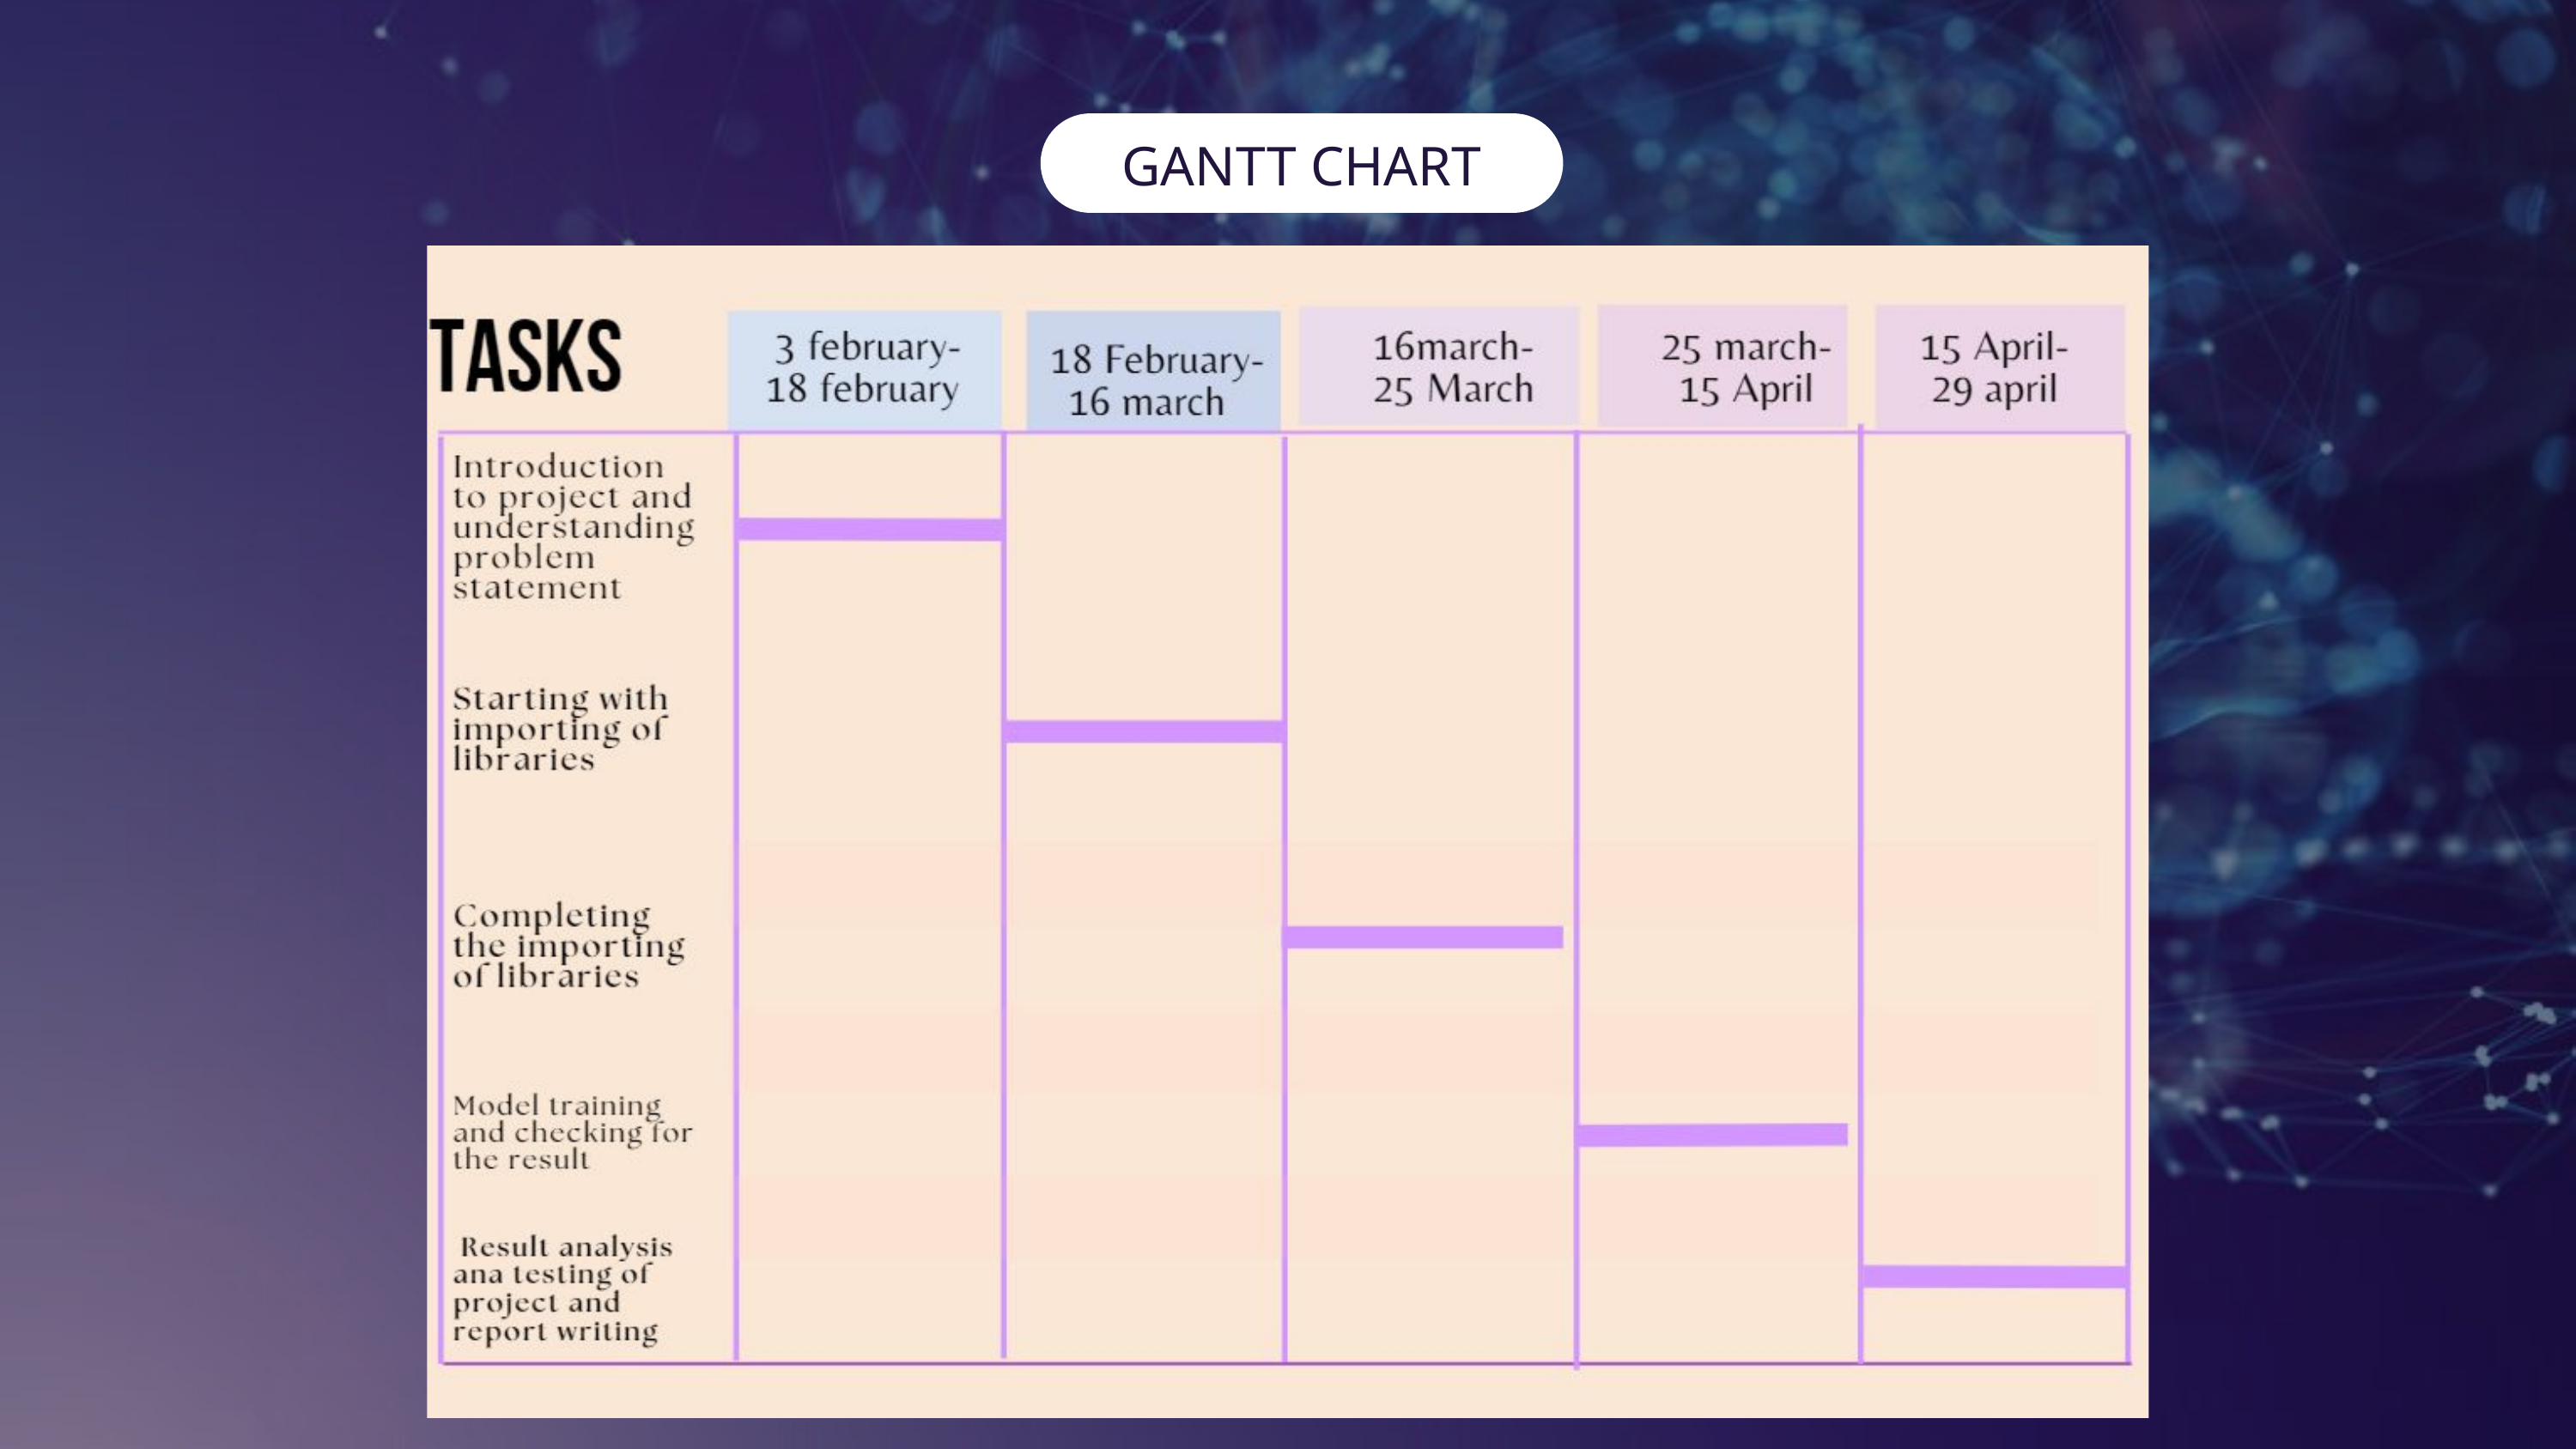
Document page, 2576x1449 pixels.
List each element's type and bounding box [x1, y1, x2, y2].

text_box [0, 0, 2576, 1449]
text_box [1040, 112, 1564, 214]
text_box [427, 246, 2149, 1419]
